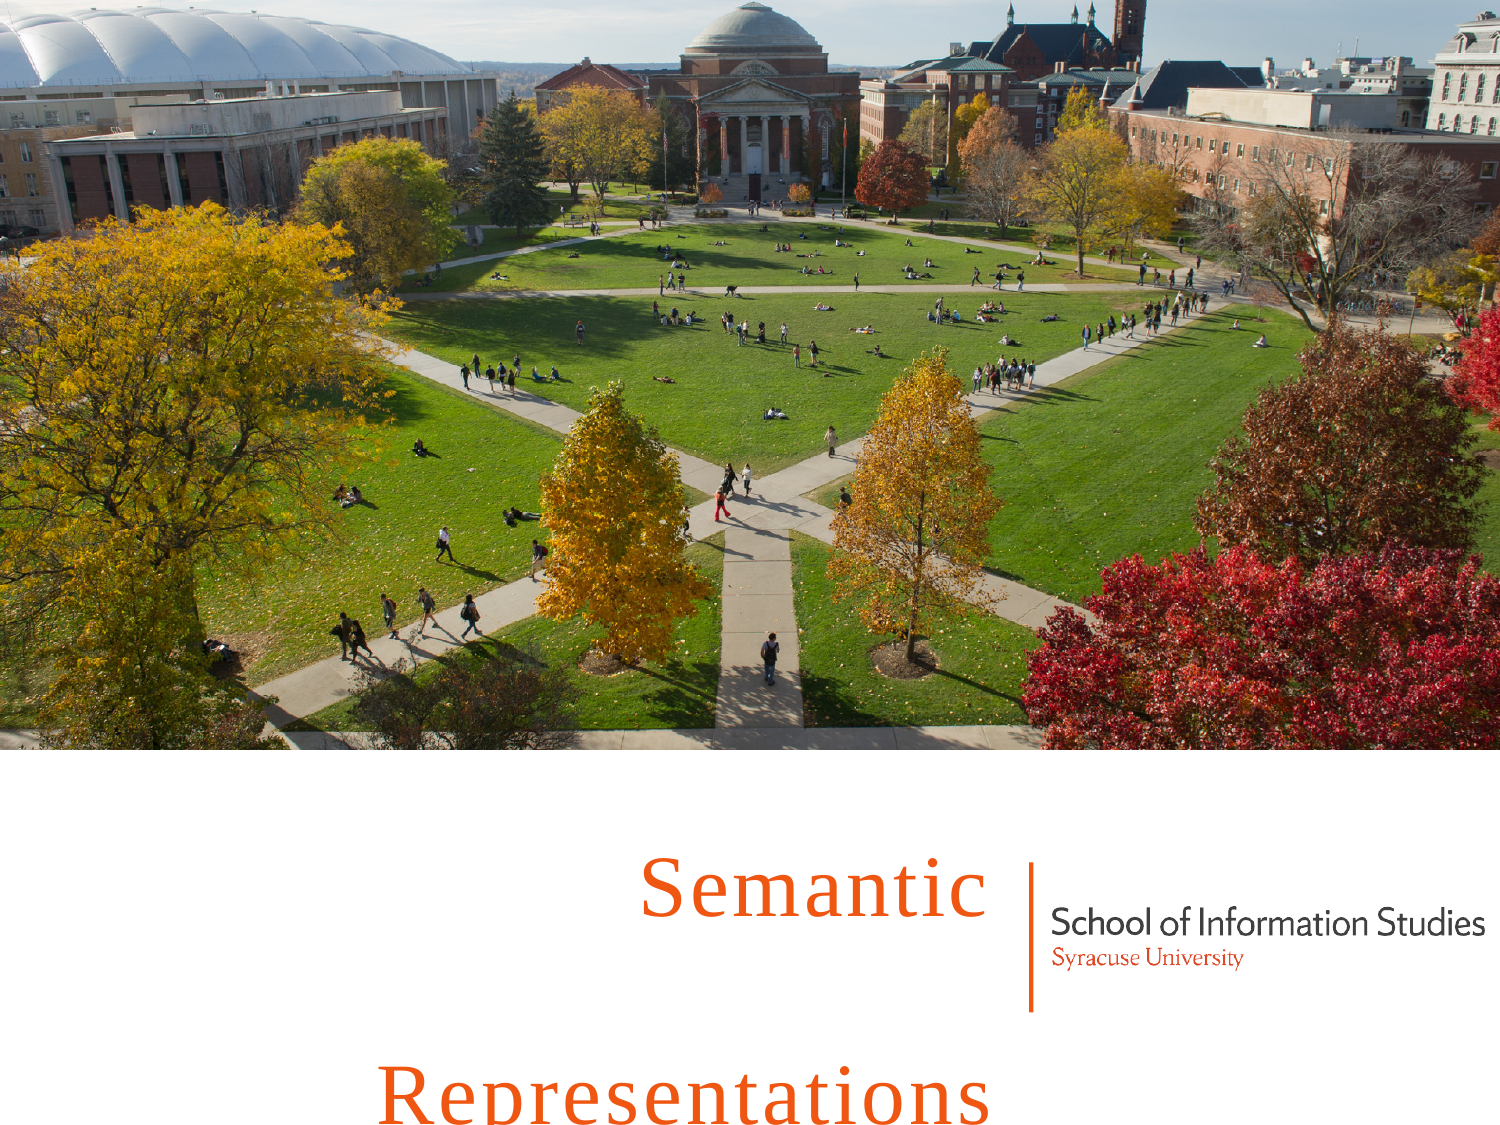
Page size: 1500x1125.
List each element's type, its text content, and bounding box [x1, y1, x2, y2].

picture [1052, 947, 1244, 971]
picture [1200, 906, 1485, 936]
picture [1160, 906, 1191, 936]
text_box Semantic Representations [374, 824, 1000, 1125]
picture [0, 0, 1500, 751]
